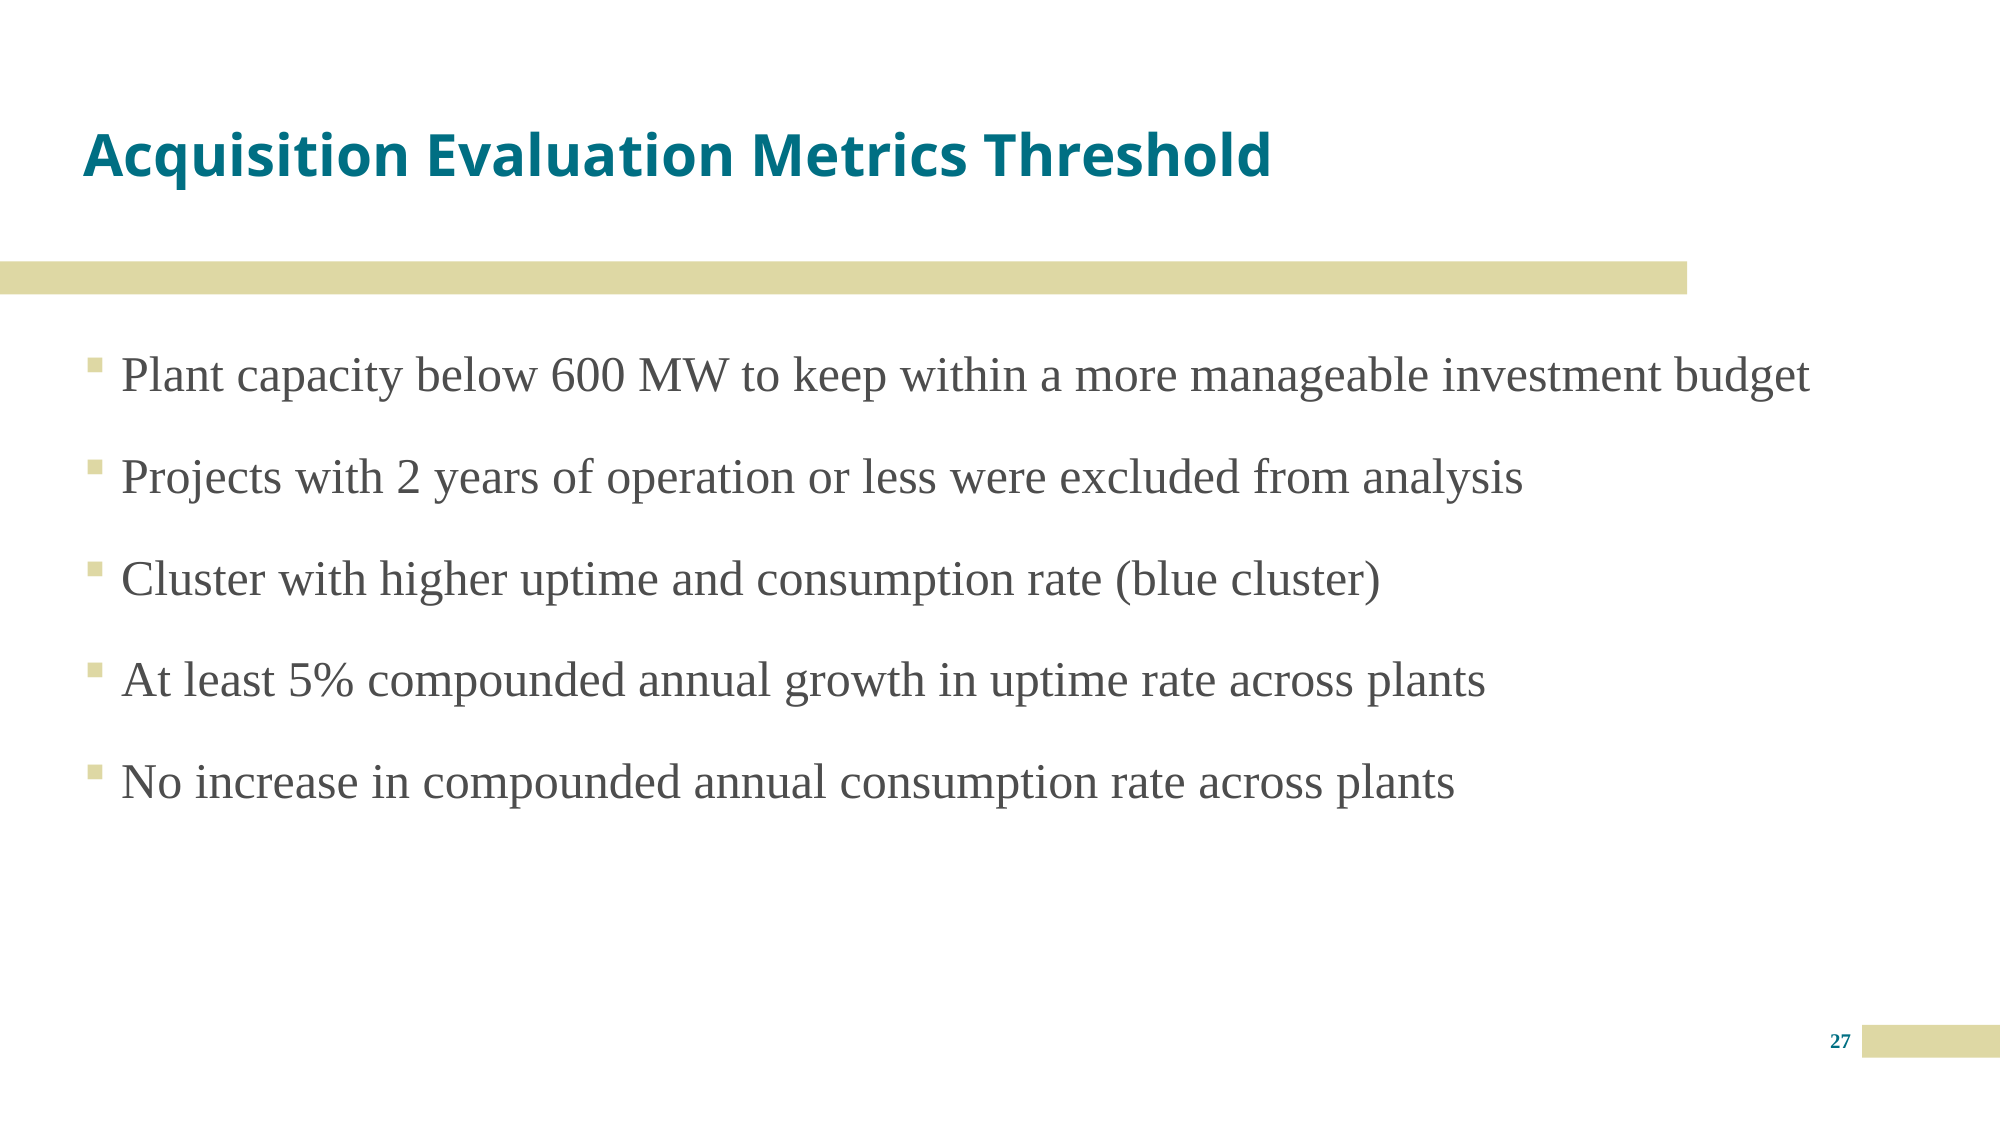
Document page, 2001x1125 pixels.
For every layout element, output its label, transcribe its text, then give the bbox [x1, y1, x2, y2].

list Plant capacity below 600 MW to keep within a more manageable investment budget Projects with 2 years of operation or less were excluded from analysis Cluster with higher uptime and consumption rate (blue cluster) At least 5% compounded annual growth in uptime rate across plants No increase in compounded annual consumption rate across plants [68, 334, 1932, 975]
slide_number 27 [1818, 1027, 1863, 1065]
title Acquisition Evaluation Metrics Threshold [68, 59, 1932, 255]
